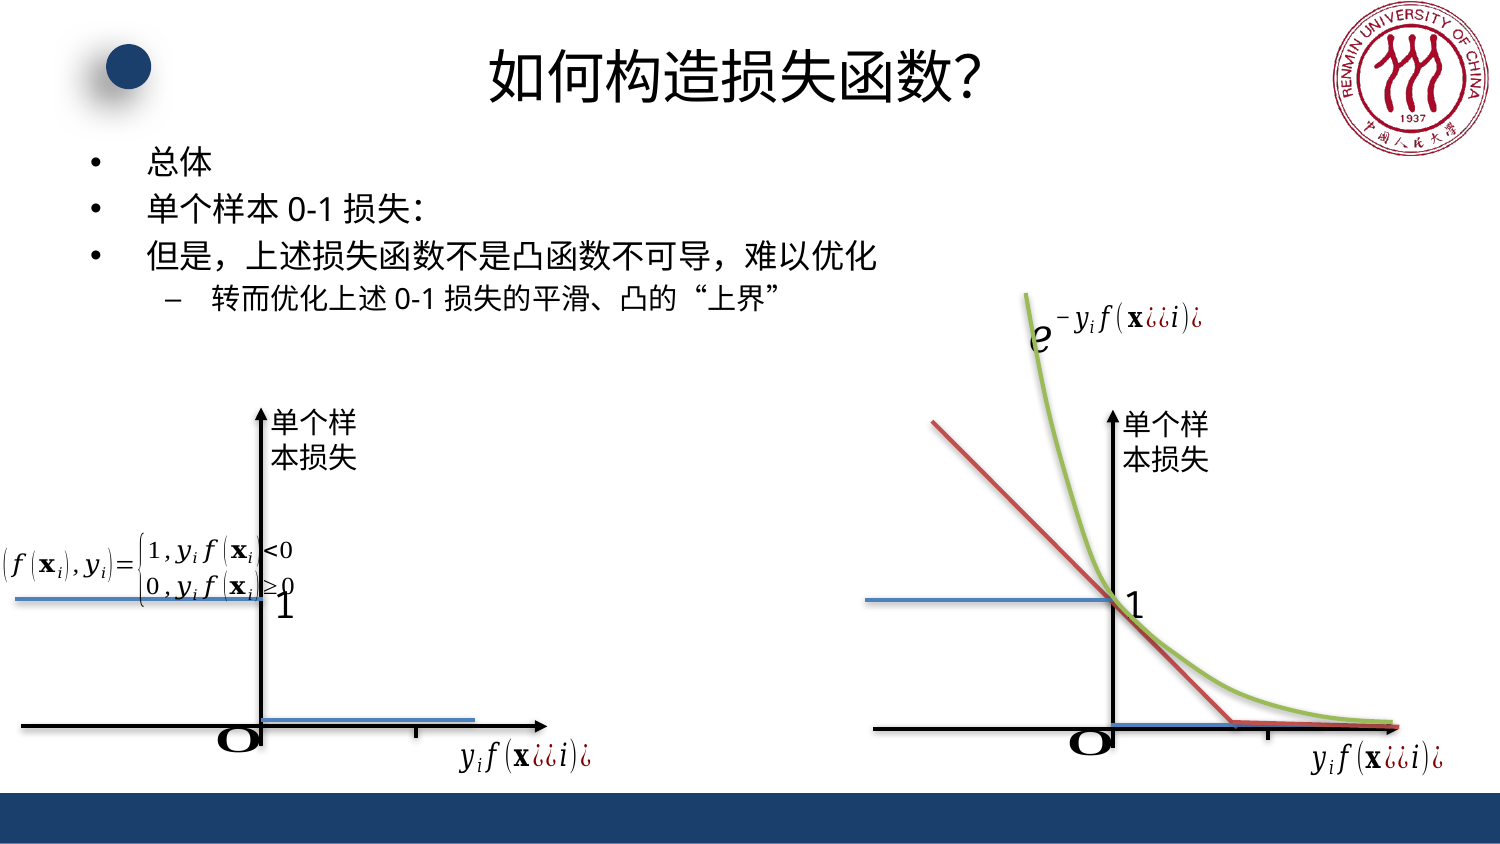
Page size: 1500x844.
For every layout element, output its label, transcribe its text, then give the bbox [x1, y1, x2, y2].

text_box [873, 398, 1444, 780]
picture [1326, 0, 1500, 158]
text_box [1023, 292, 1115, 397]
title 如何构造损失函数？ [75, 33, 1425, 116]
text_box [931, 420, 1238, 728]
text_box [21, 396, 592, 778]
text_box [1232, 721, 1400, 728]
